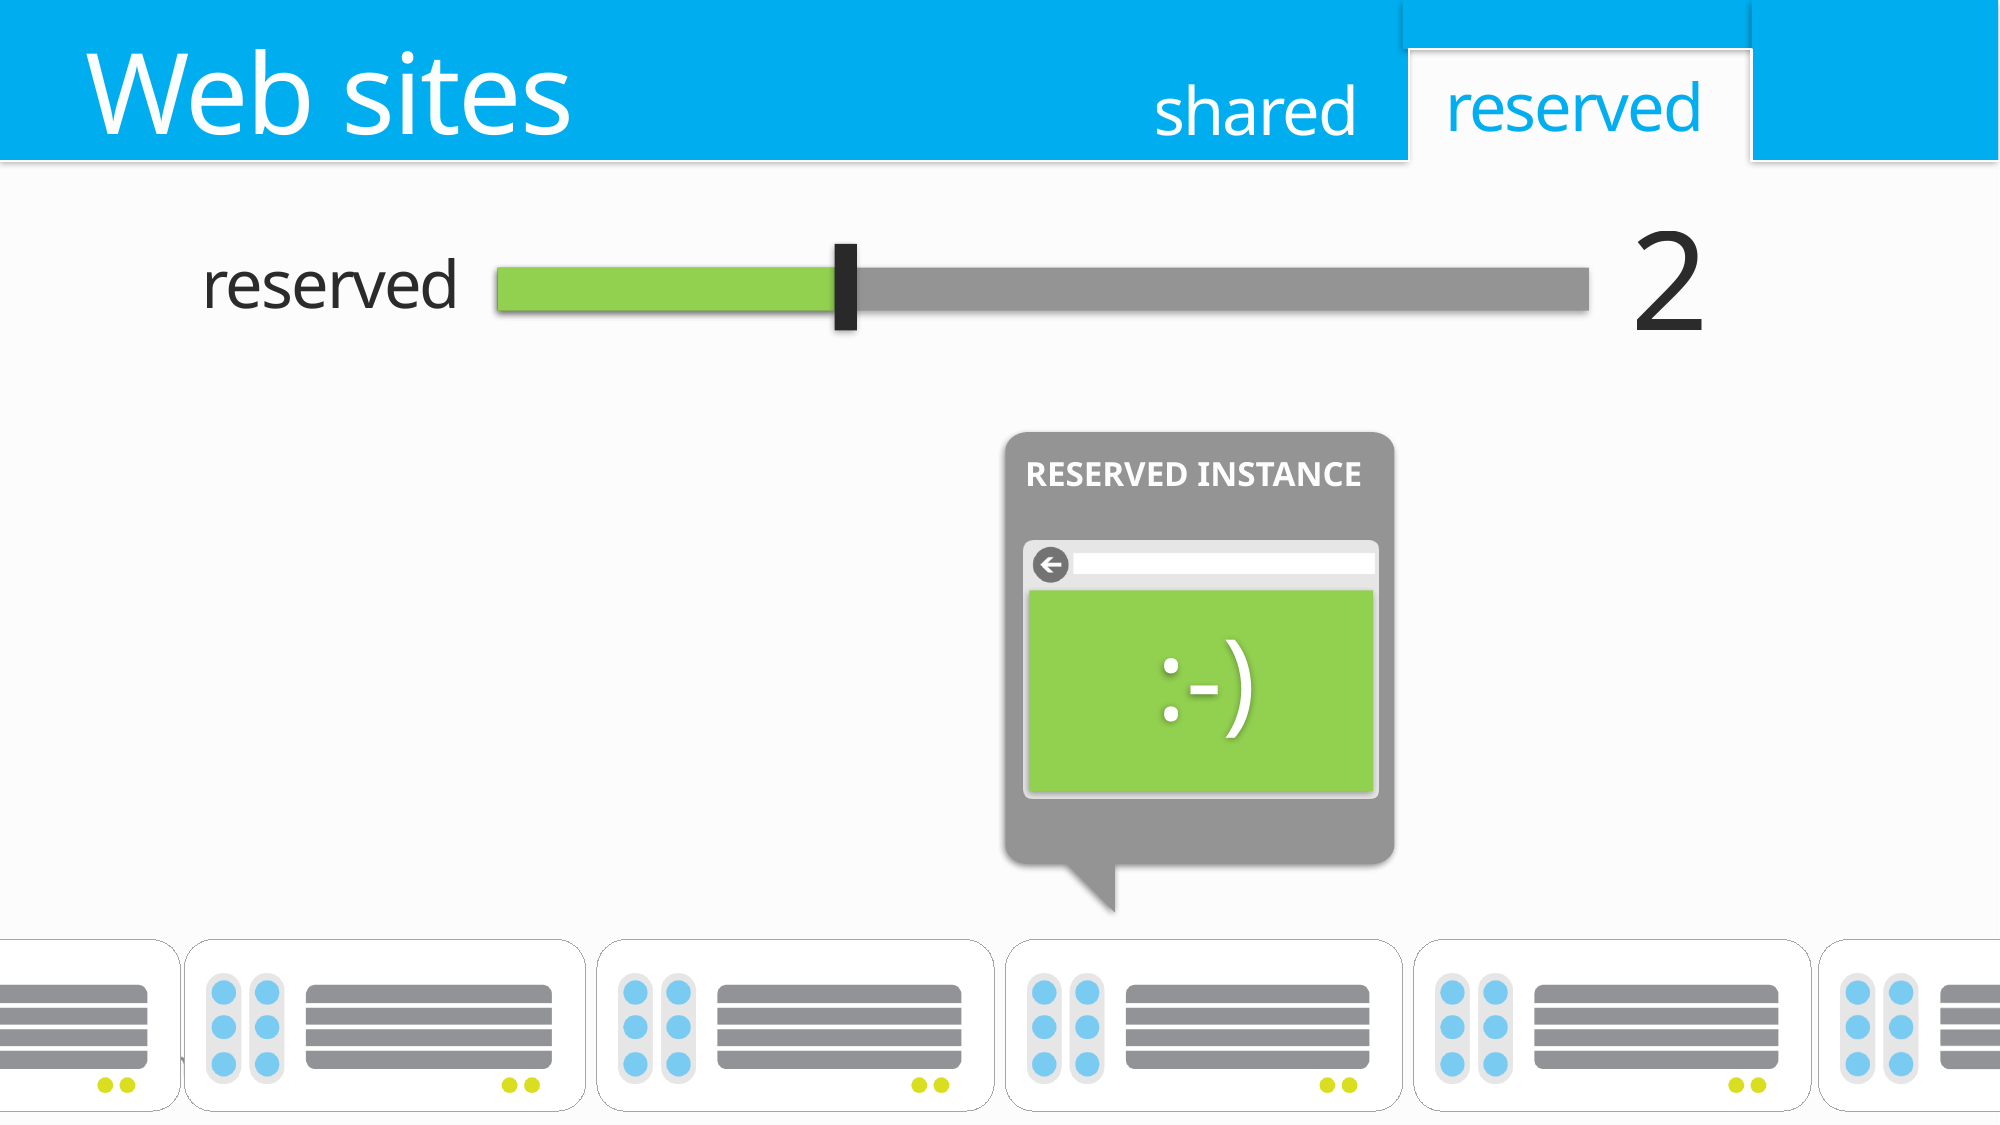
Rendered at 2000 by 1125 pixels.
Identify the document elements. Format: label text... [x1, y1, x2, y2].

text_box reserved [200, 251, 462, 324]
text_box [0, 939, 2000, 1112]
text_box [1414, 57, 1747, 162]
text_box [1005, 431, 1395, 913]
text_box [497, 211, 1752, 363]
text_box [0, 0, 1999, 160]
